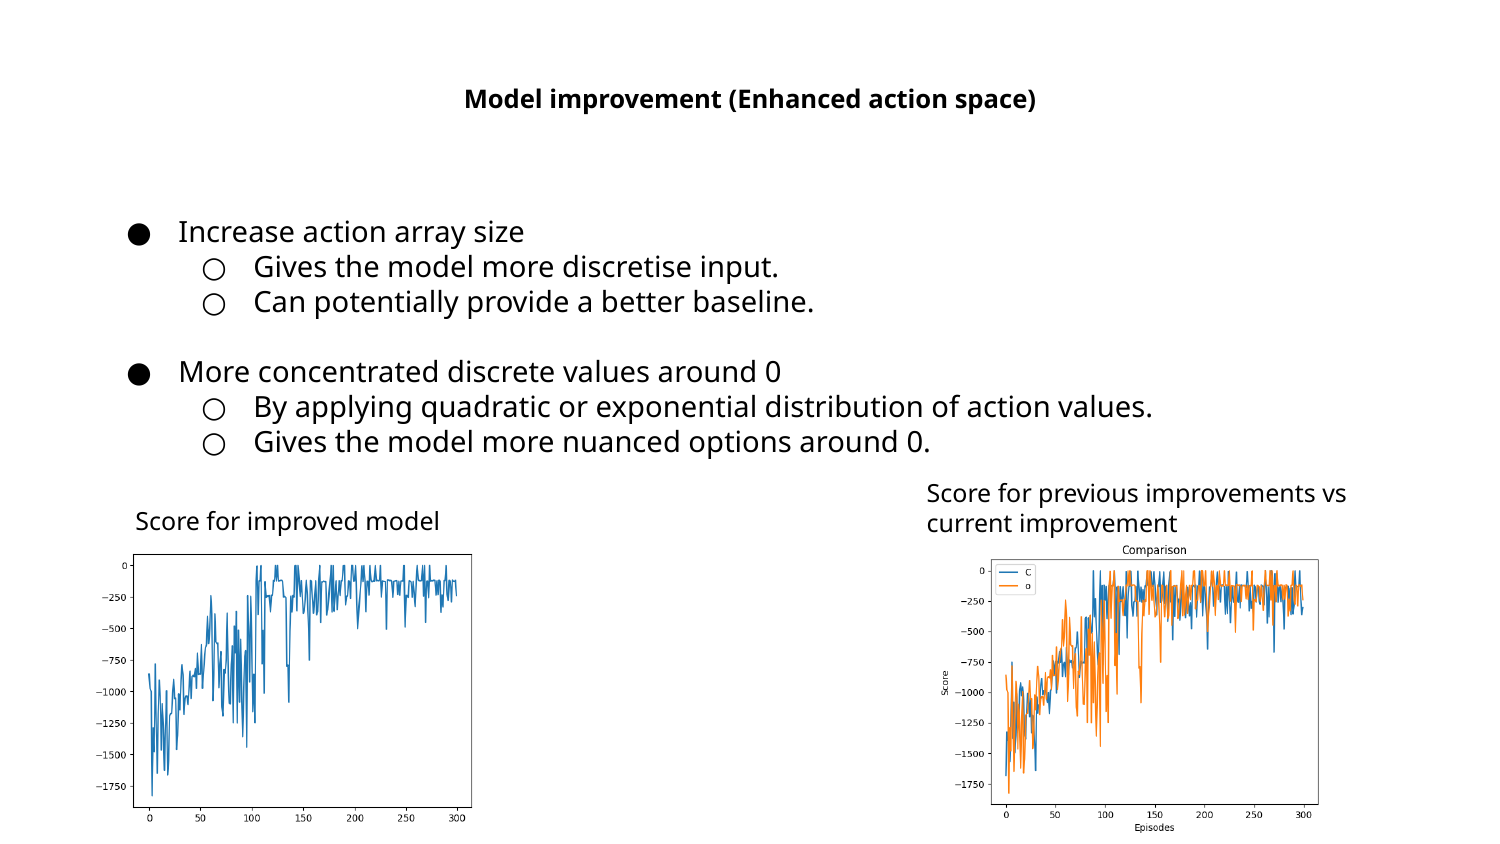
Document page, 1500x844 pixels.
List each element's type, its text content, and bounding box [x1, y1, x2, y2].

title Model improvement (Enhanced action space) [75, 67, 1425, 129]
text_box Score for previous improvements vs current improvement [911, 462, 1393, 532]
picture [88, 547, 478, 830]
picture [933, 538, 1324, 839]
text_box Score for improved model [120, 489, 462, 546]
text_box Increase action array size Gives the model more discretise input. Can potentially provide a better baseline. More concentrated discrete values around 0 By applying quadratic or exponential distribution of action values. Gives the model more nuanced options around 0. [88, 198, 1412, 525]
